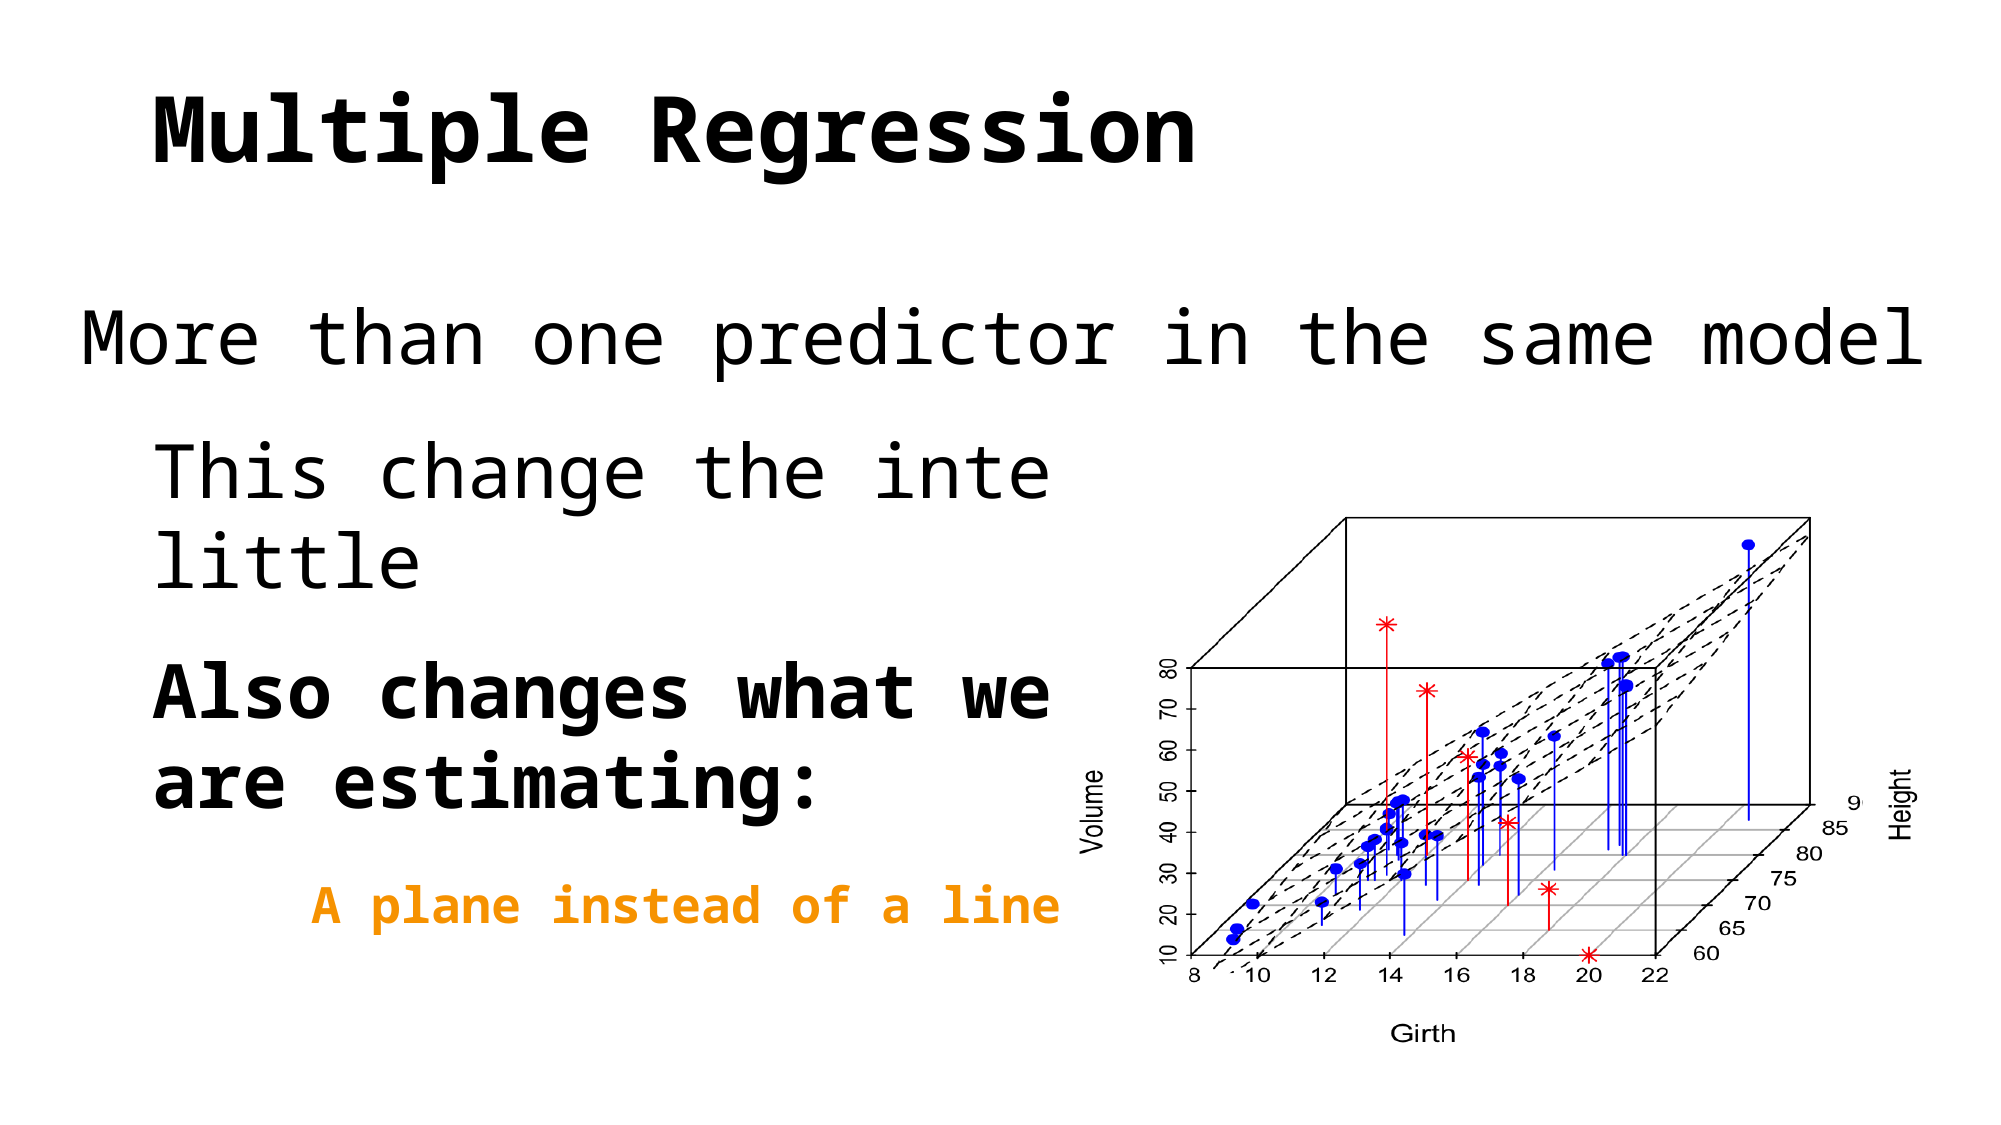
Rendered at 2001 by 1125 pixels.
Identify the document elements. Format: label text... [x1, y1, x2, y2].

text_box A plane instead of a line [296, 866, 1049, 942]
picture [1049, 377, 1977, 1125]
title Multiple Regression [137, 63, 1863, 202]
text_box This change the interpretation just a little Also changes what we are estimating: [137, 416, 1049, 831]
text_box More than one predictor in the same model [67, 282, 1942, 387]
